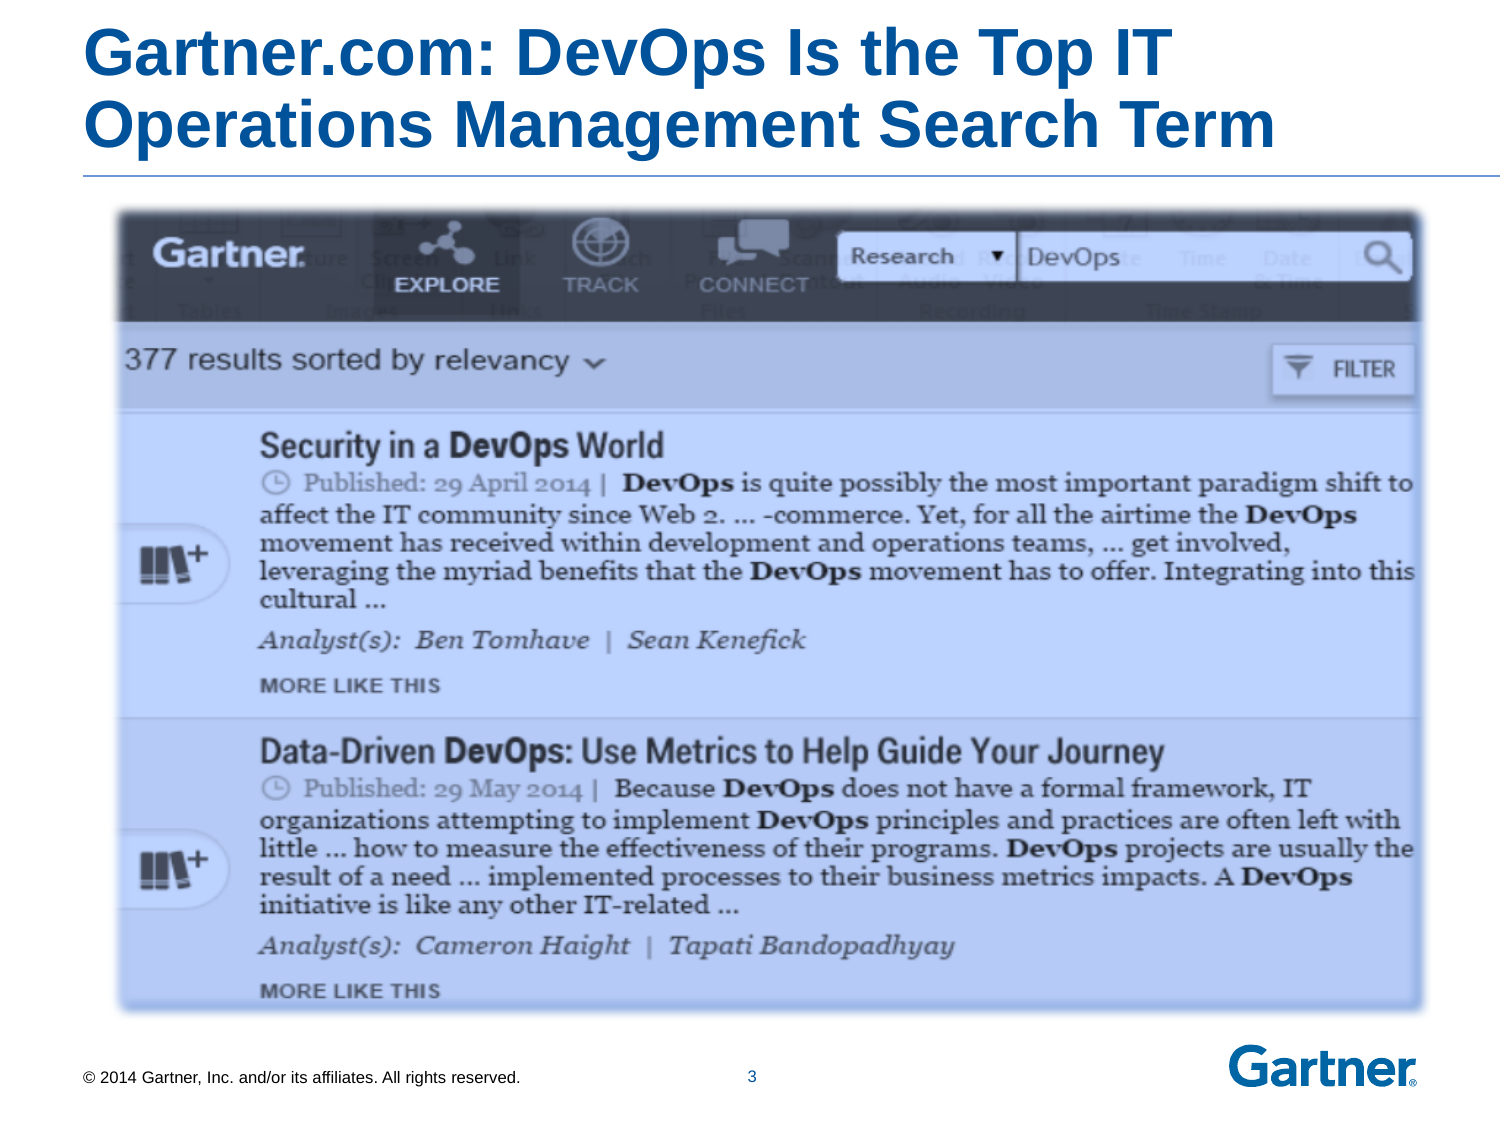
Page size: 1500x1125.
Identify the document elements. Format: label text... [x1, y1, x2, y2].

picture [109, 202, 1427, 1017]
title Gartner.com: DevOps Is the Top IT Operations Management Search Term [82, 30, 1418, 177]
footer 2 [712, 1047, 788, 1086]
